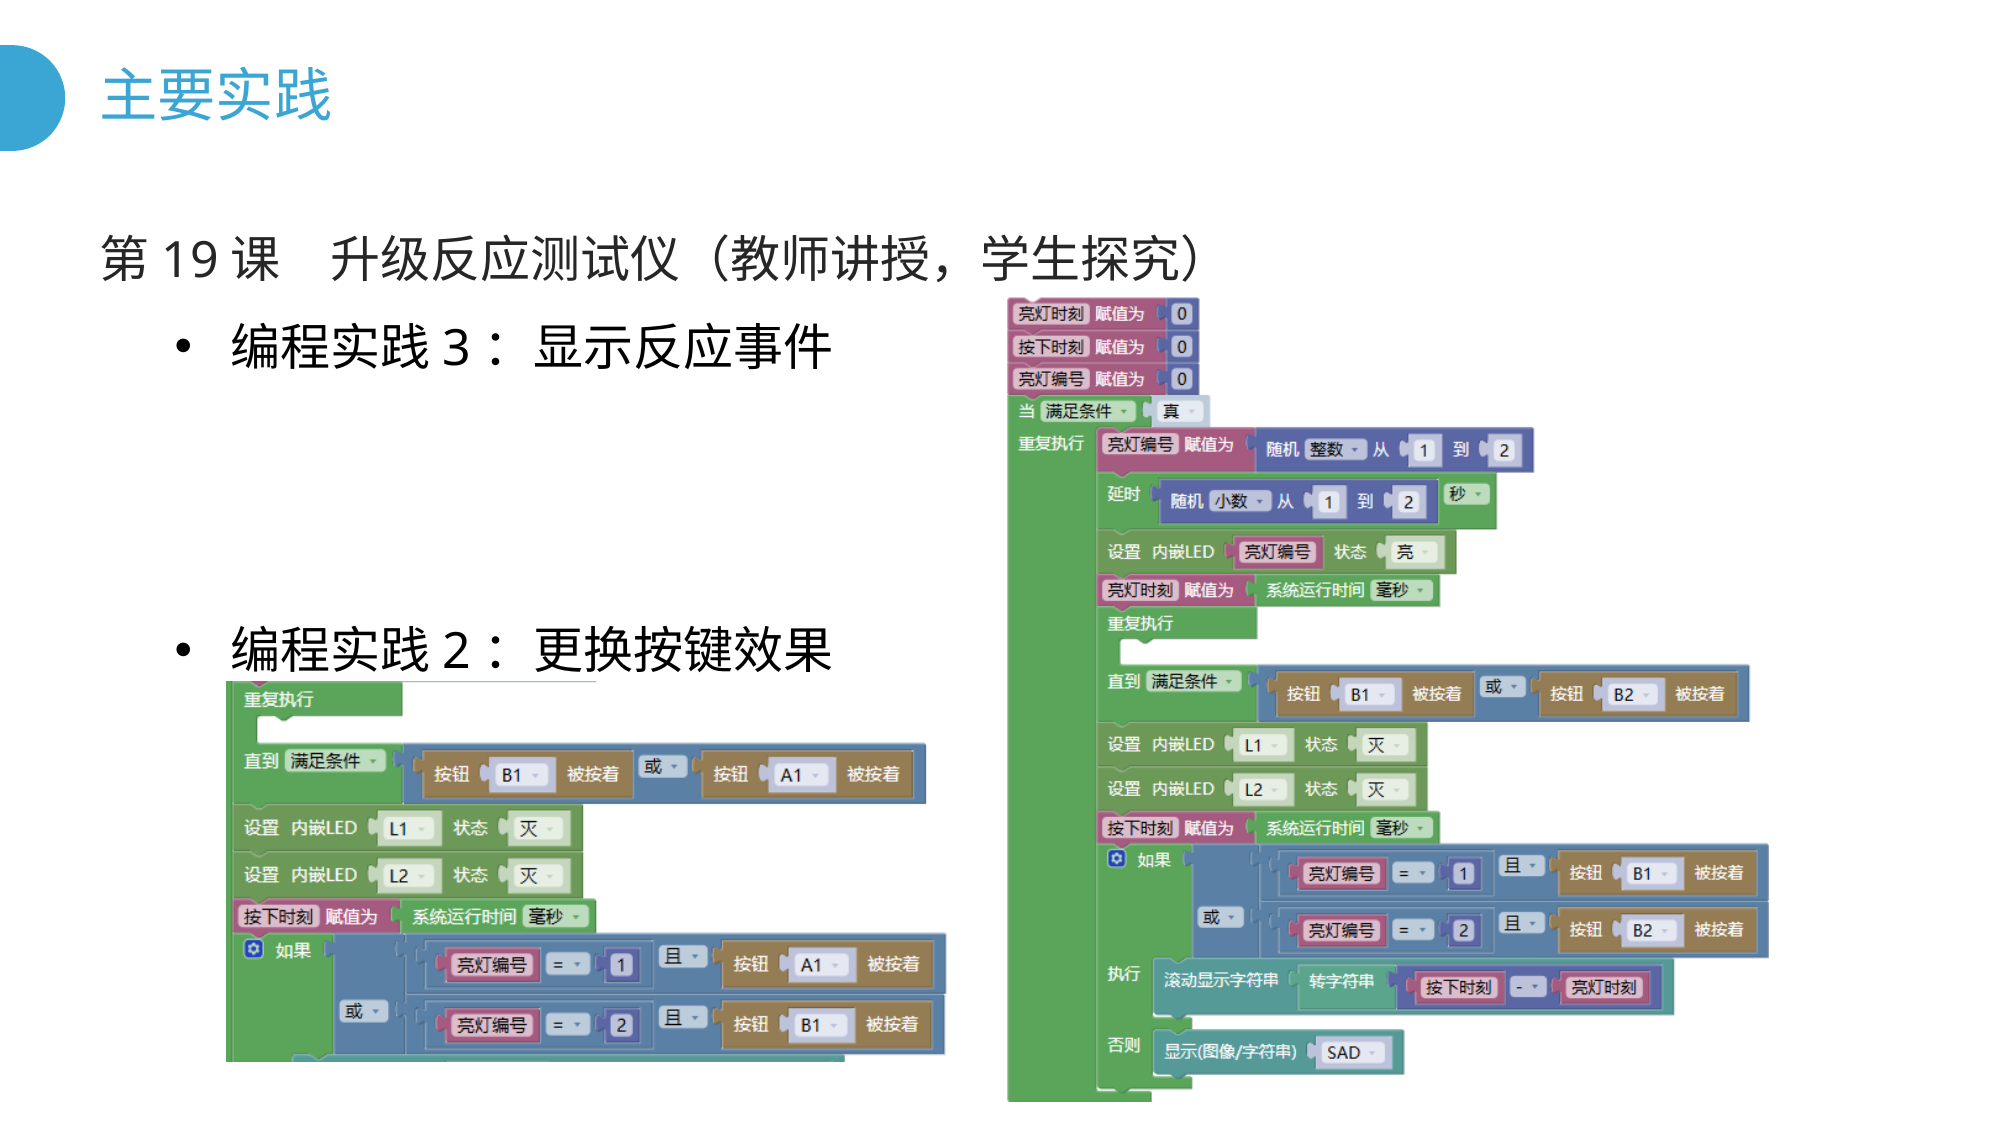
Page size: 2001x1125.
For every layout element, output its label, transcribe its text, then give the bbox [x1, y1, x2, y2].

list 第19课 升级反应测试仪（教师讲授，学生探究） 编程实践3：显示反应事件 编程实践2：更换按键效果 [84, 201, 1901, 964]
picture [990, 284, 1790, 1102]
picture [226, 681, 972, 1062]
title 主要实践 [84, 45, 1901, 151]
